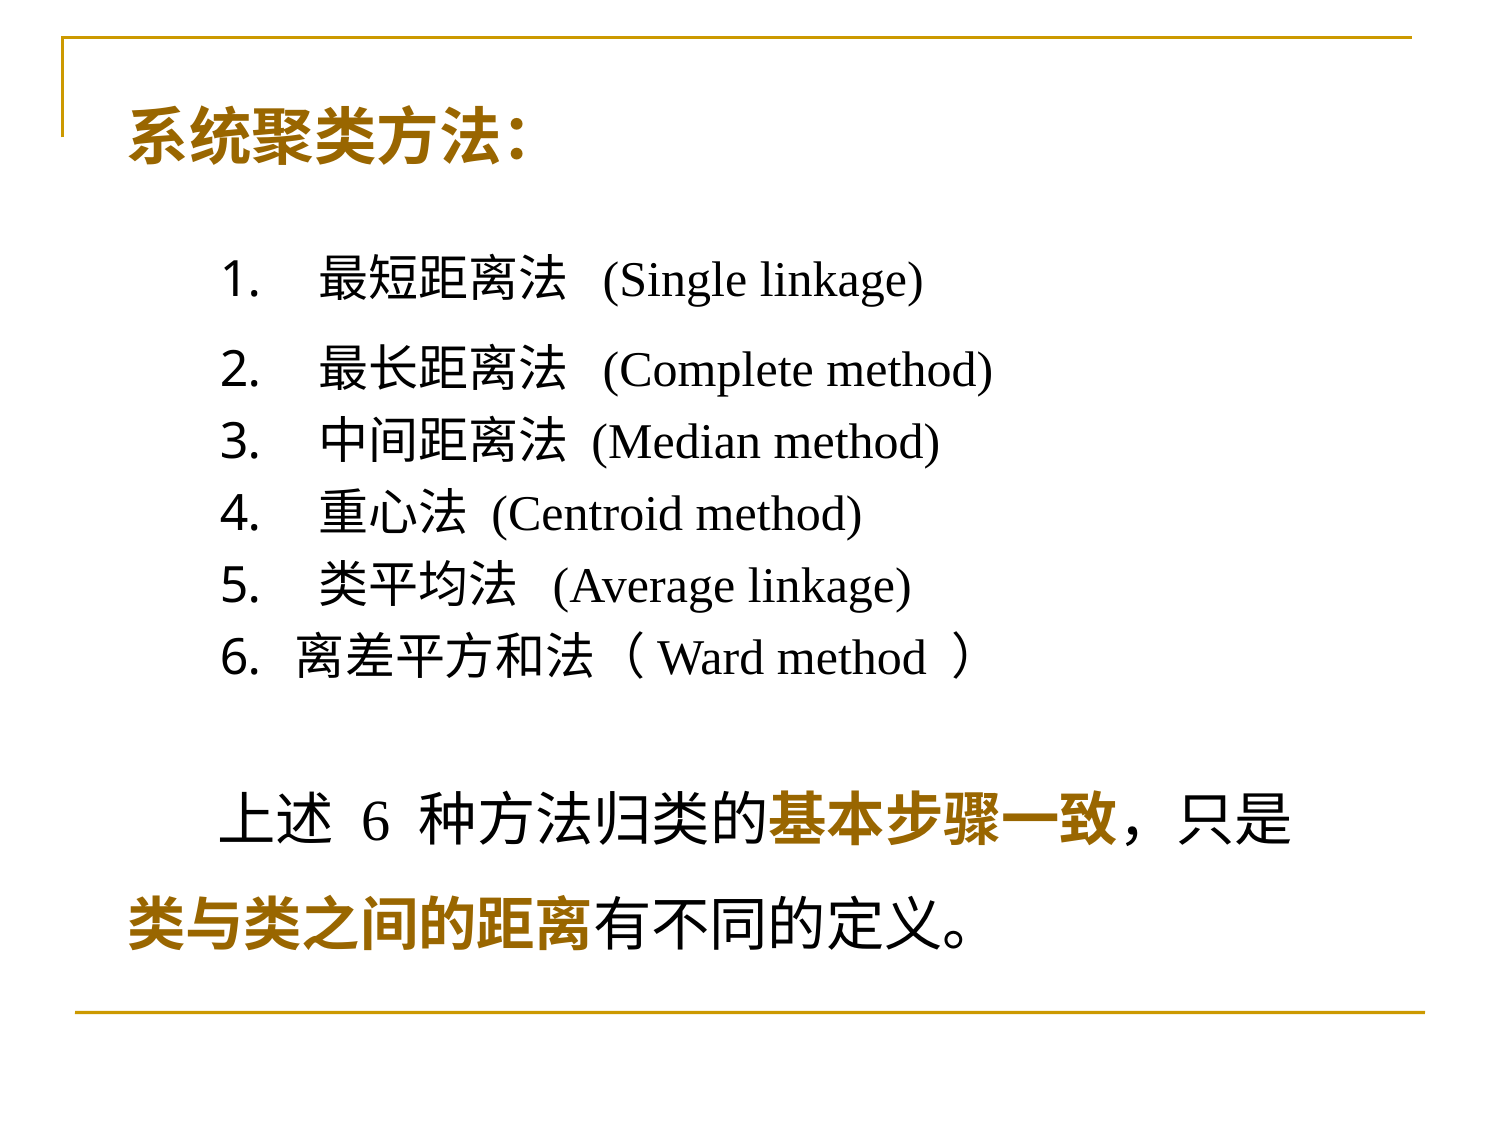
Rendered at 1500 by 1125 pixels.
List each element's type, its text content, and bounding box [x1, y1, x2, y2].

text_box 系统聚类方法： [112, 90, 674, 180]
text_box 上述 6 种方法归类的基本步骤一致，只是类与类之间的距离有不同的定义。 [112, 739, 1328, 965]
text_box 最短距离法 (Single linkage) 最长距离法 (Complete method) 中间距离法 (Median method) 重心法 (Centroid method) 类平均法 (Average linkage) 离差平方和法（Ward method ） [205, 209, 1143, 692]
